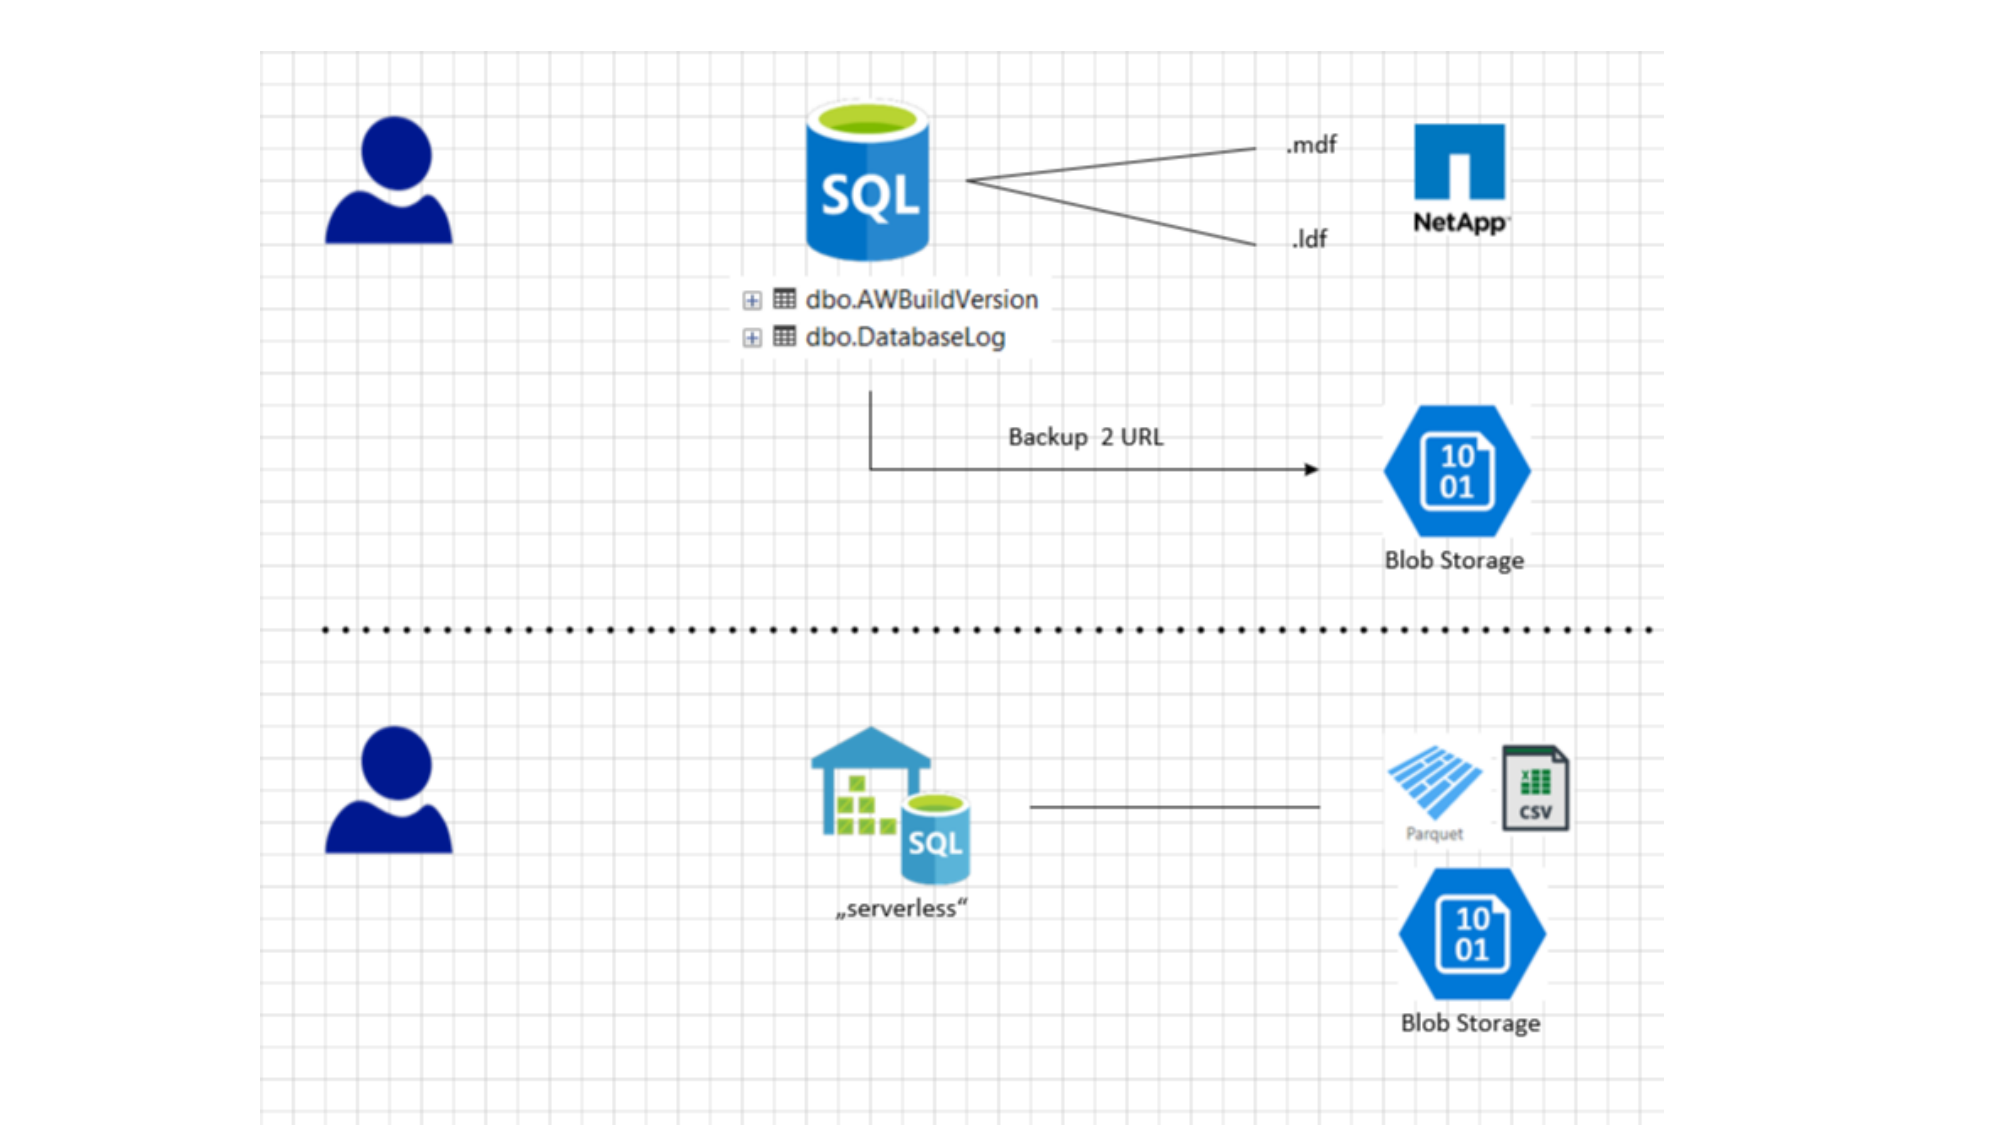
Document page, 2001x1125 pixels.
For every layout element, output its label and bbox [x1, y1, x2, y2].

picture [260, 51, 1664, 1125]
